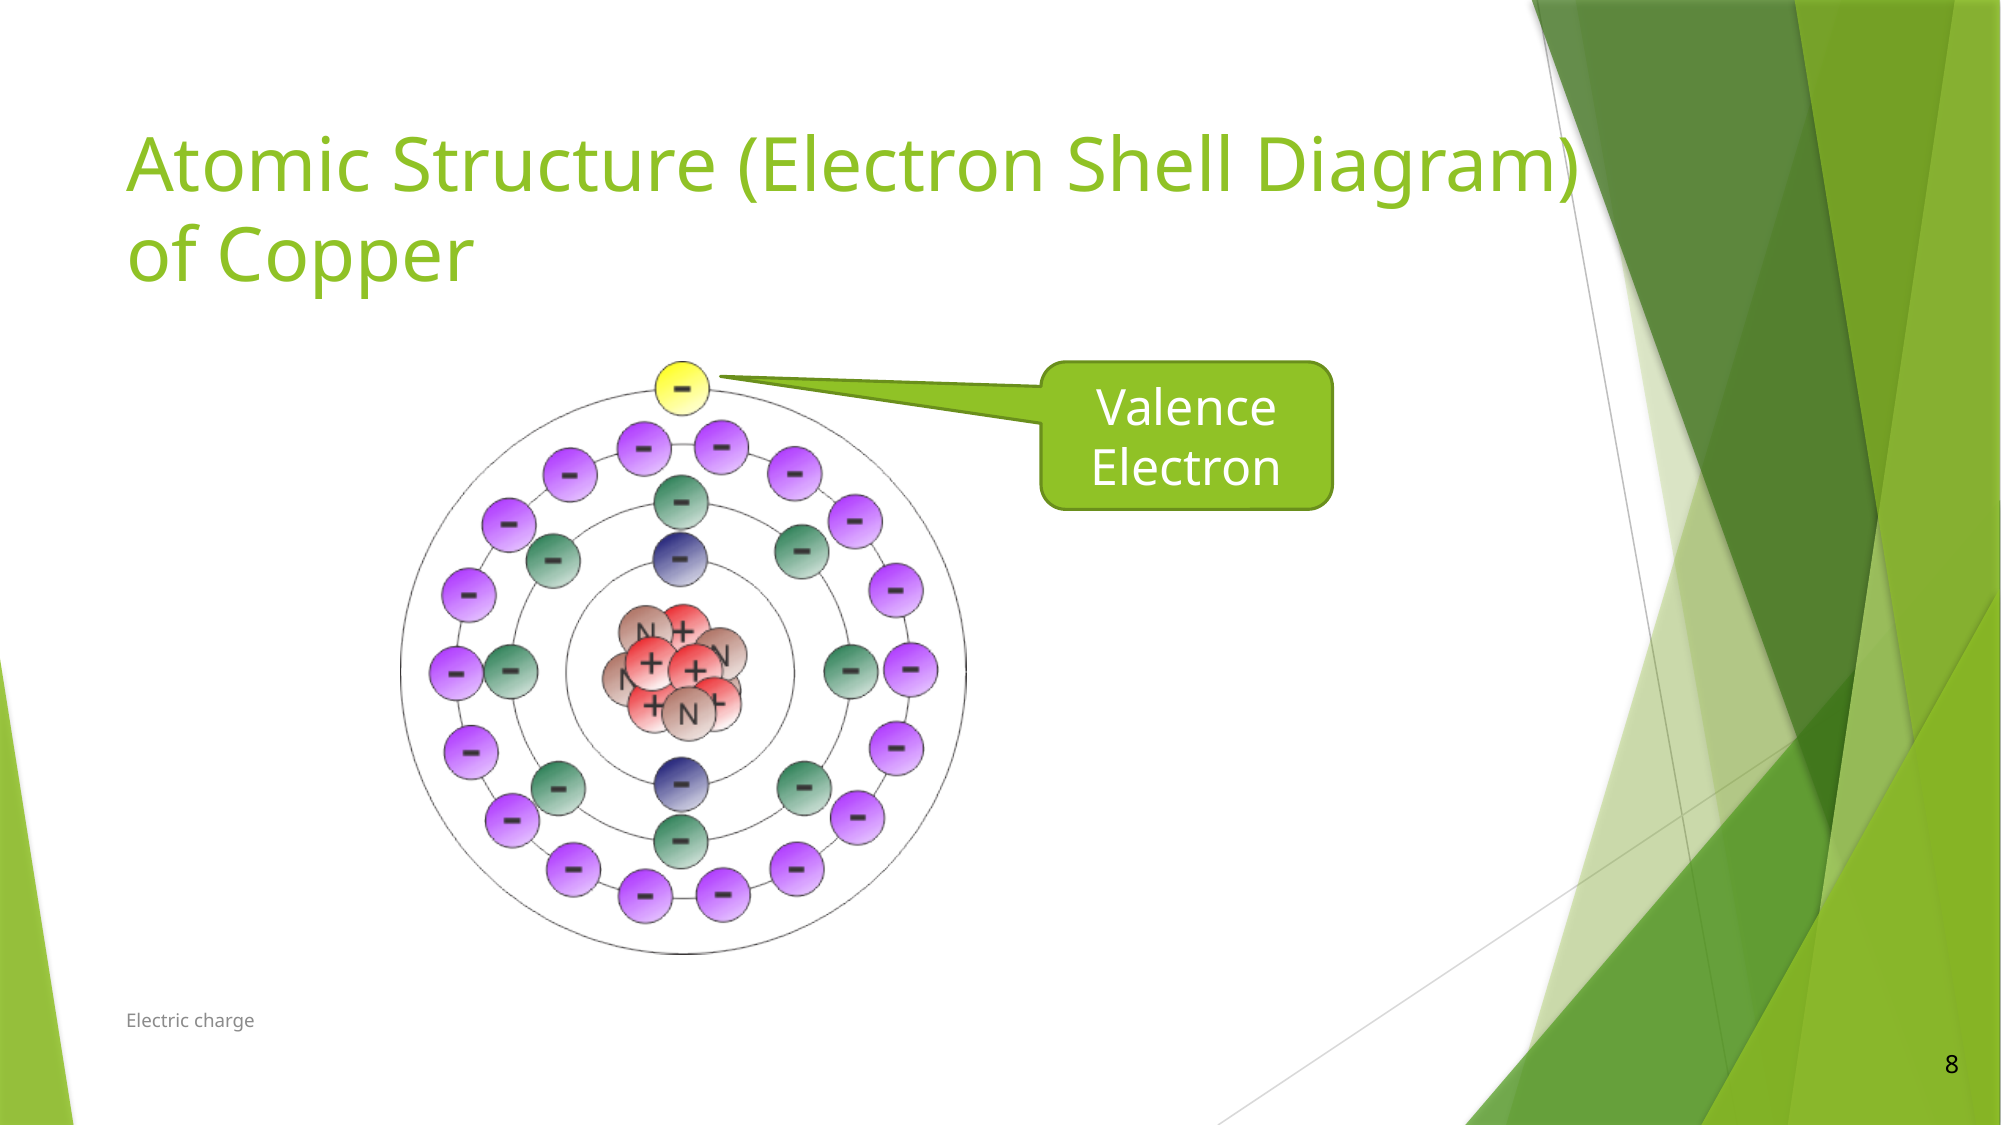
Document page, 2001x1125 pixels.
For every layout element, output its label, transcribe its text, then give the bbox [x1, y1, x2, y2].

picture [400, 361, 968, 956]
text_box Valence Electron [973, 360, 1335, 511]
footer Electric charge [111, 991, 1145, 1051]
slide_number 8 [1862, 1035, 1975, 1096]
title Atomic Structure (Electron Shell Diagram) of Copper [111, 108, 1597, 326]
